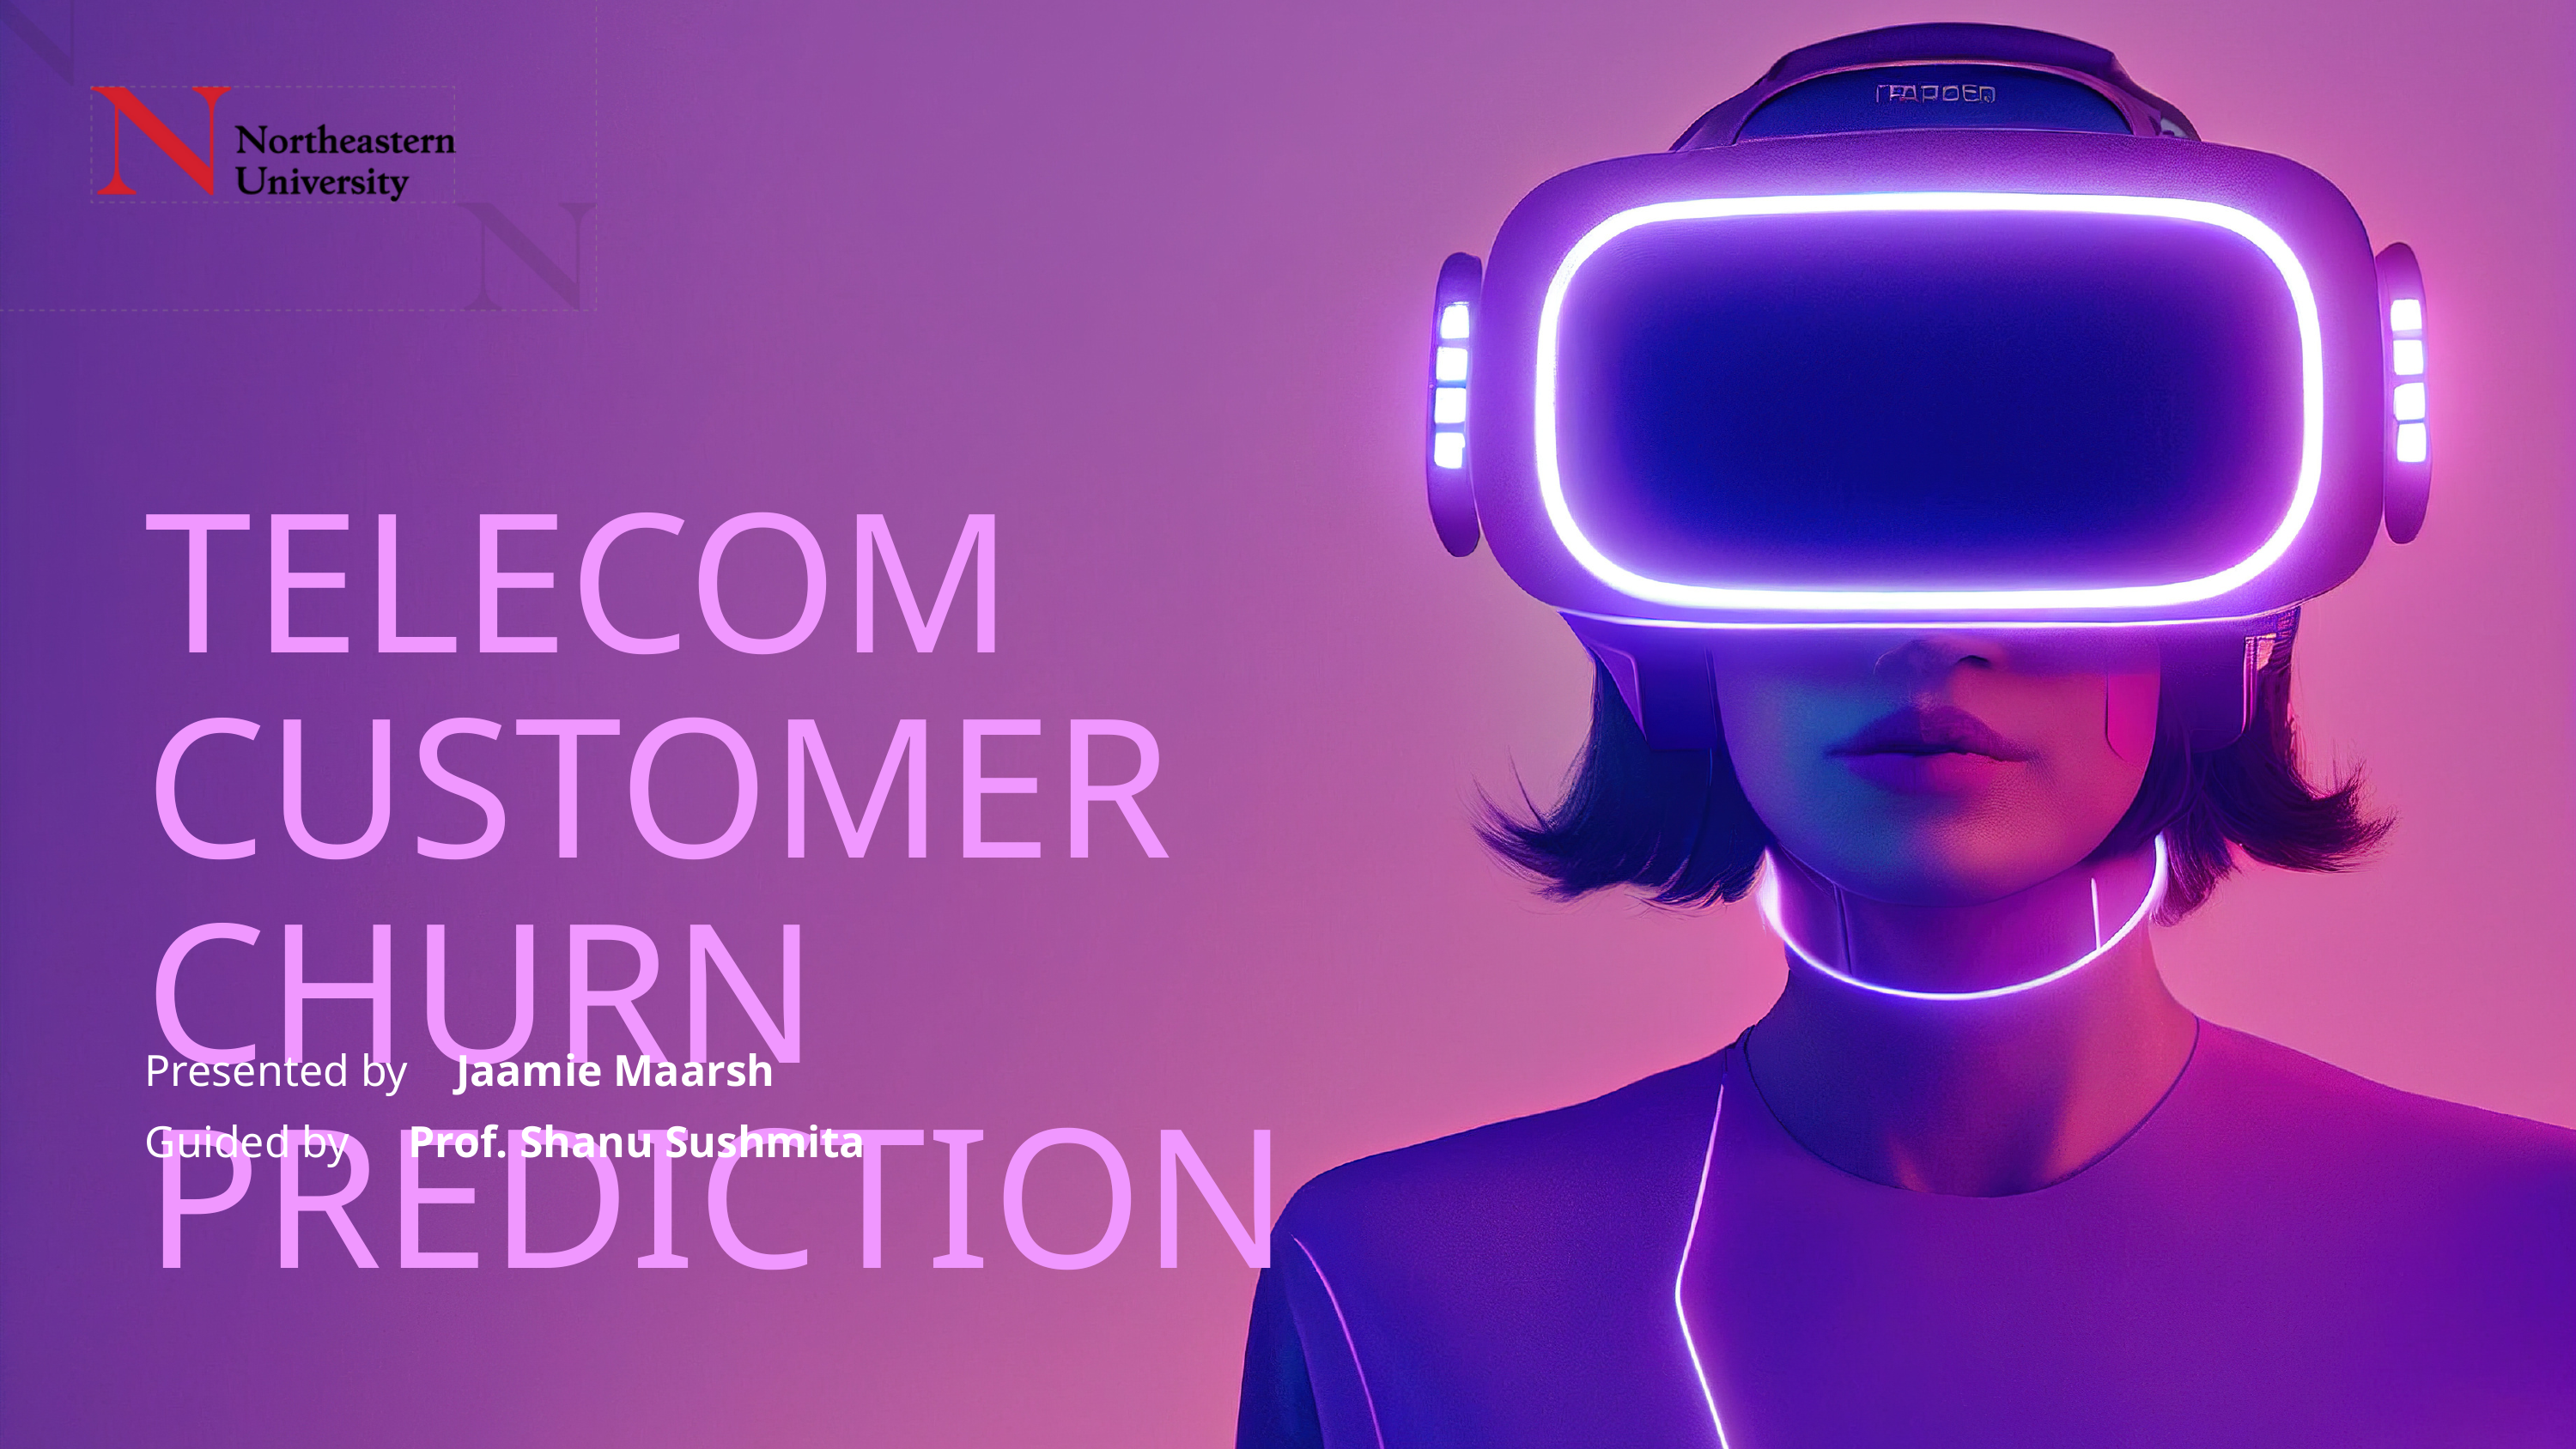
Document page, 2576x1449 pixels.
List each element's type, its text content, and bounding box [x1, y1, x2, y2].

text_box TELECOM CUSTOMER CHURN PREDICTION [144, 487, 1496, 1307]
text_box Guided by [144, 1106, 383, 1167]
text_box Presented by [144, 1034, 425, 1095]
text_box Jaamie Maarsh [425, 1034, 775, 1095]
text_box [0, 0, 2576, 1449]
text_box Prof. Shanu Sushmita [383, 1106, 866, 1167]
text_box [0, 0, 600, 313]
